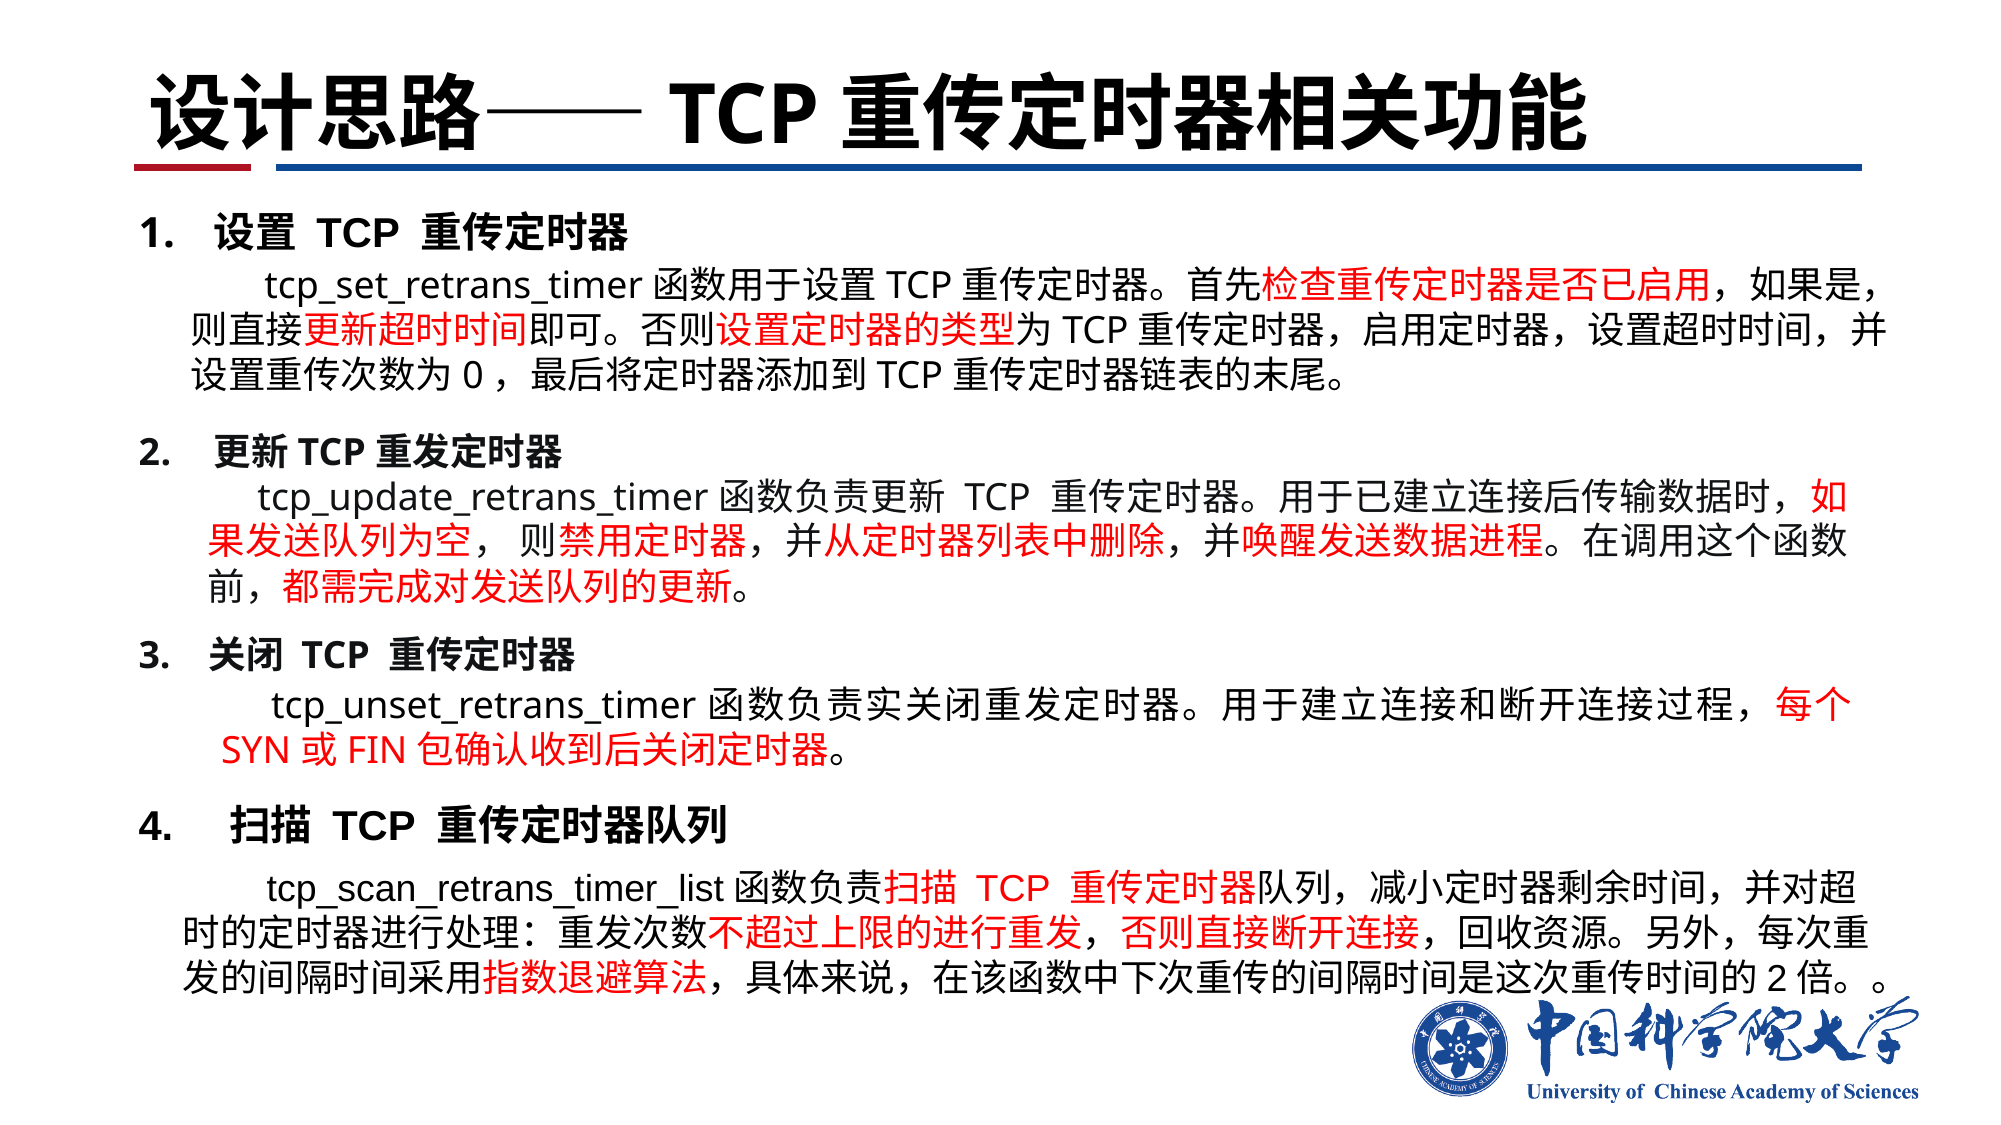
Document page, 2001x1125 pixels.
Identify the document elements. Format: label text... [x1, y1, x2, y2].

text_box tcp_set_retrans_timer函数用于设置TCP重传定时器。首先检查重传定时器是否已启用，如果是，则直接更新超时时间即可。否则设置定时器的类型为TCP重传定时器，启用定时器，设置超时时间，并设置重传次数为0，最后将定时器添加到TCP重传定时器链表的末尾。 [175, 253, 1905, 404]
text_box 3. 关闭 TCP 重传定时器 [123, 623, 890, 673]
text_box tcp_unset_retrans_timer函数负责实关闭重发定时器。用于建立连接和断开连接过程，每个SYN或FIN包确认收到后关闭定时器。 [93, 673, 1877, 779]
picture [1412, 996, 1919, 1103]
text_box 4. 扫描 TCP 重传定时器队列 [123, 791, 890, 856]
text_box 设置 TCP 重传定时器 [123, 198, 890, 263]
title 设计思路——TCP重传定时器相关功能 [133, 0, 1863, 168]
text_box 更新TCP重发定时器 [123, 420, 890, 480]
text_box tcp_update_retrans_timer函数负责更新 TCP 重传定时器。用于已建立连接后传输数据时，如果发送队列为空， 则禁用定时器，并从定时器列表中删除，并唤醒发送数据进程。在调用这个函数前，都需完成对发送队列的更新。 [80, 465, 1863, 615]
text_box tcp_scan_retrans_timer_list函数负责扫描 TCP 重传定时器队列，减小定时器剩余时间，并对超时的定时器进行处理：重发次数不超过上限的进行重发，否则直接断开连接，回收资源。另外，每次重发的间隔时间采用指数退避算法，具体来说，在该函数中下次重传的间隔时间是这次重传时间的2倍。。 [167, 856, 1897, 1007]
